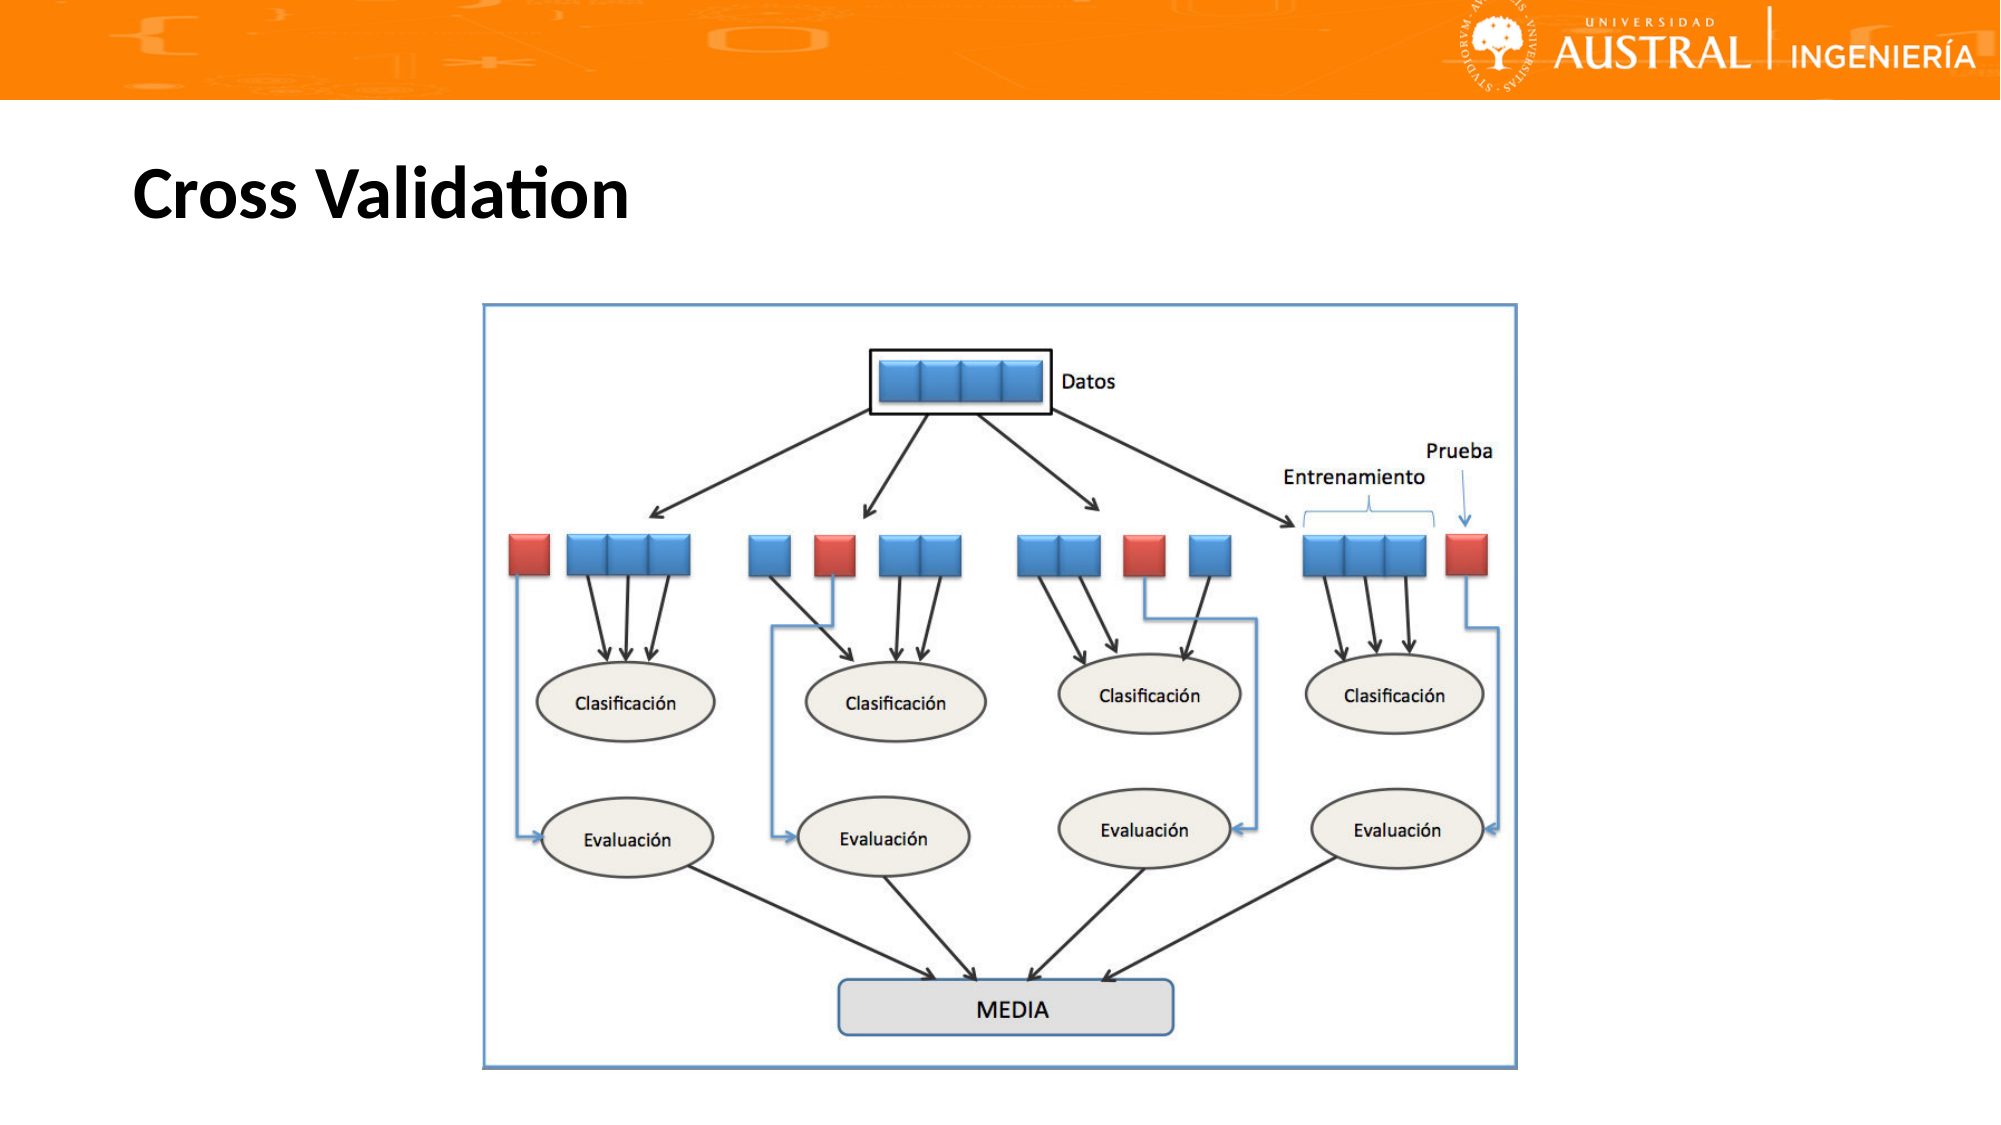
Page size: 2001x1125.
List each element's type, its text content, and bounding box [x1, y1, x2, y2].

picture [0, 0, 2000, 101]
text_box Cross Validation [118, 136, 647, 242]
picture [482, 303, 1518, 1070]
